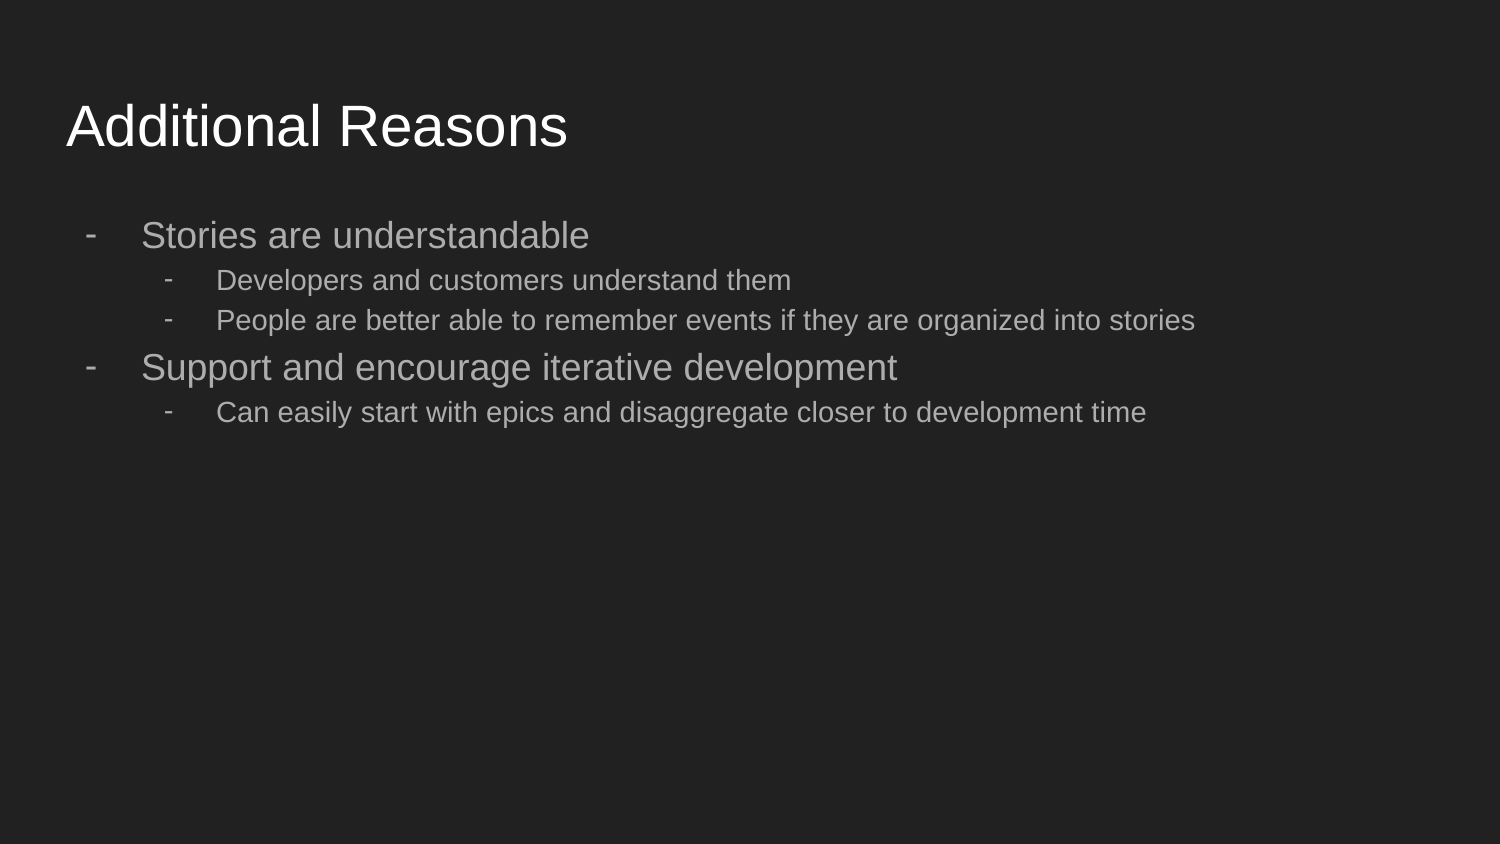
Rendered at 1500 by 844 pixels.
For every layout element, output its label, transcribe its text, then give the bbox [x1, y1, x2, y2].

list Stories are understandable Developers and customers understand them People are better able to remember events if they are organized into stories Support and encourage iterative development Can easily start with epics and disaggregate closer to development time [51, 189, 1449, 750]
title Additional Reasons [51, 72, 1449, 167]
